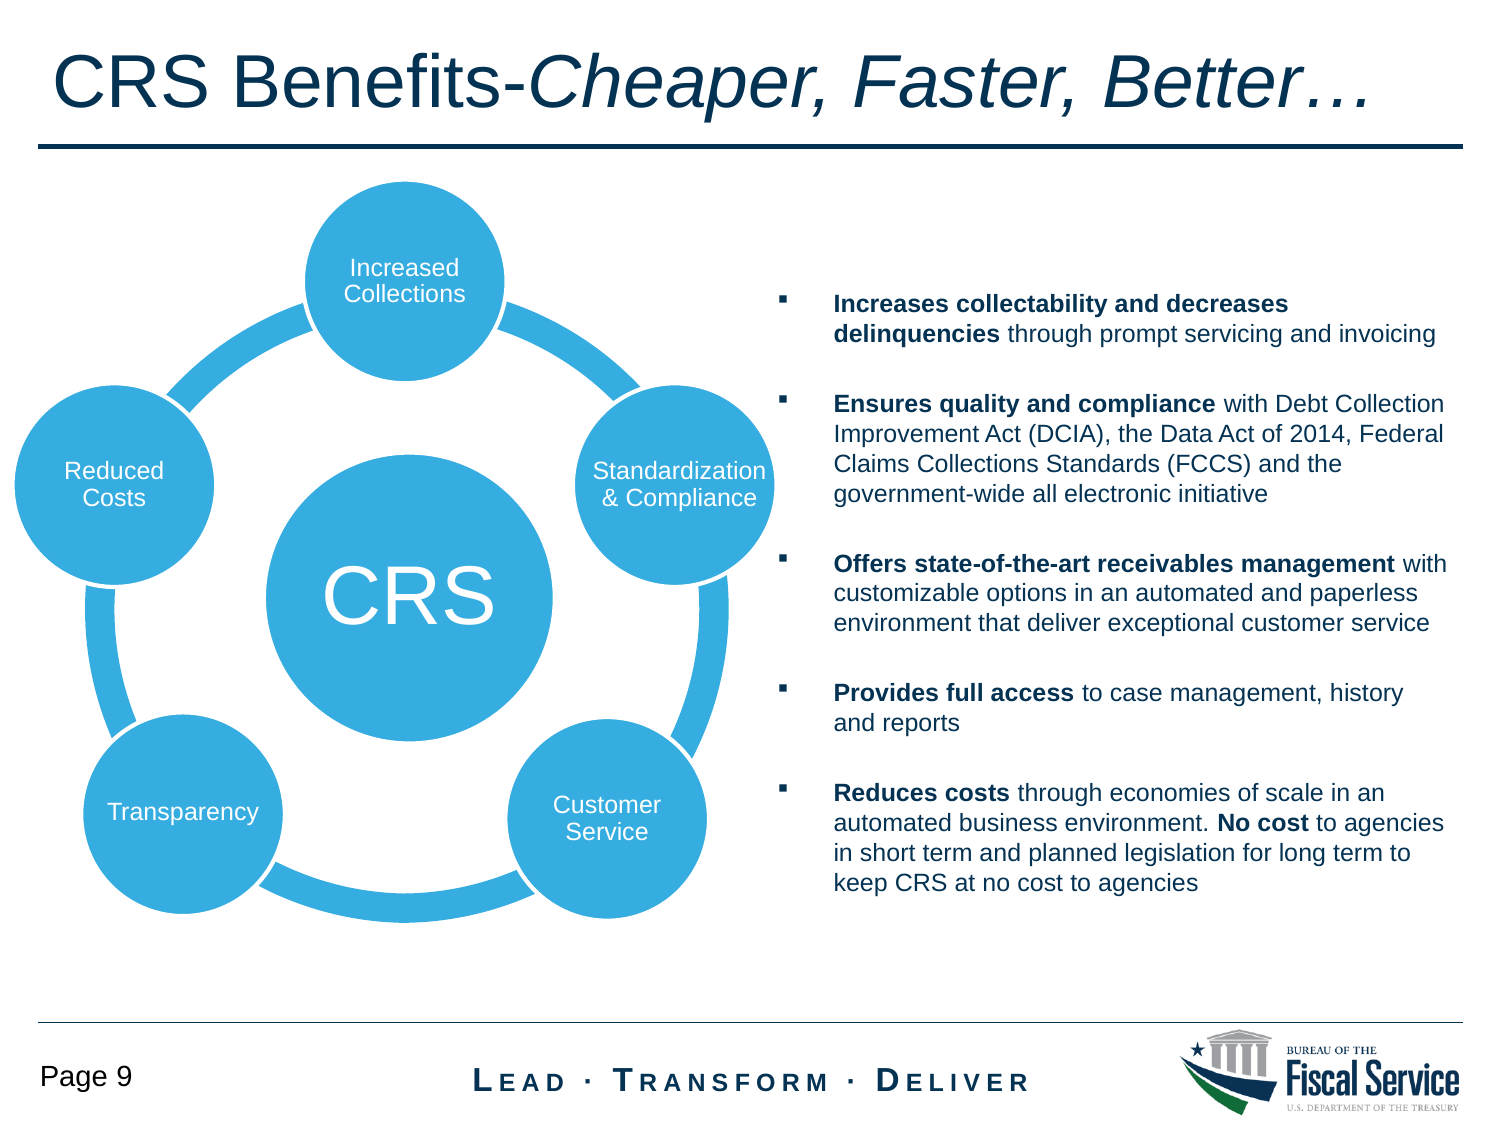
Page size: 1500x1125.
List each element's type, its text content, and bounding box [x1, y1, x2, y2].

text_box [85, 595, 133, 710]
list Increases collectability and decreases delinquencies through prompt servicing and invoicing Ensures quality and compliance with Debt Collection Improvement Act (DCIA), the Data Act of 2014, Federal Claims Collections Standards (FCCS) and the government-wide all electronic initiative Offers state-of-the-art receivables management with customizable options in an automated and paperless environment that deliver exceptional customer service Provides full access to case management, history and reports Reduces costs through economies of scale in an automated business environment. No cost to agencies in short term and planned legislation for long term to keep CRS at no cost to agencies [762, 245, 1463, 1088]
text_box [410, 876, 500, 923]
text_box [263, 452, 556, 744]
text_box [12, 383, 217, 588]
text_box [179, 305, 297, 384]
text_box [505, 716, 710, 921]
text_box [679, 595, 729, 716]
list CRS Benefits-Cheaper, Faster, Better… [37, 24, 1463, 138]
text_box [290, 868, 410, 923]
text_box [511, 303, 635, 381]
picture [1175, 1088, 1463, 1118]
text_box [302, 179, 507, 384]
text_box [80, 712, 286, 917]
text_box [572, 383, 777, 588]
